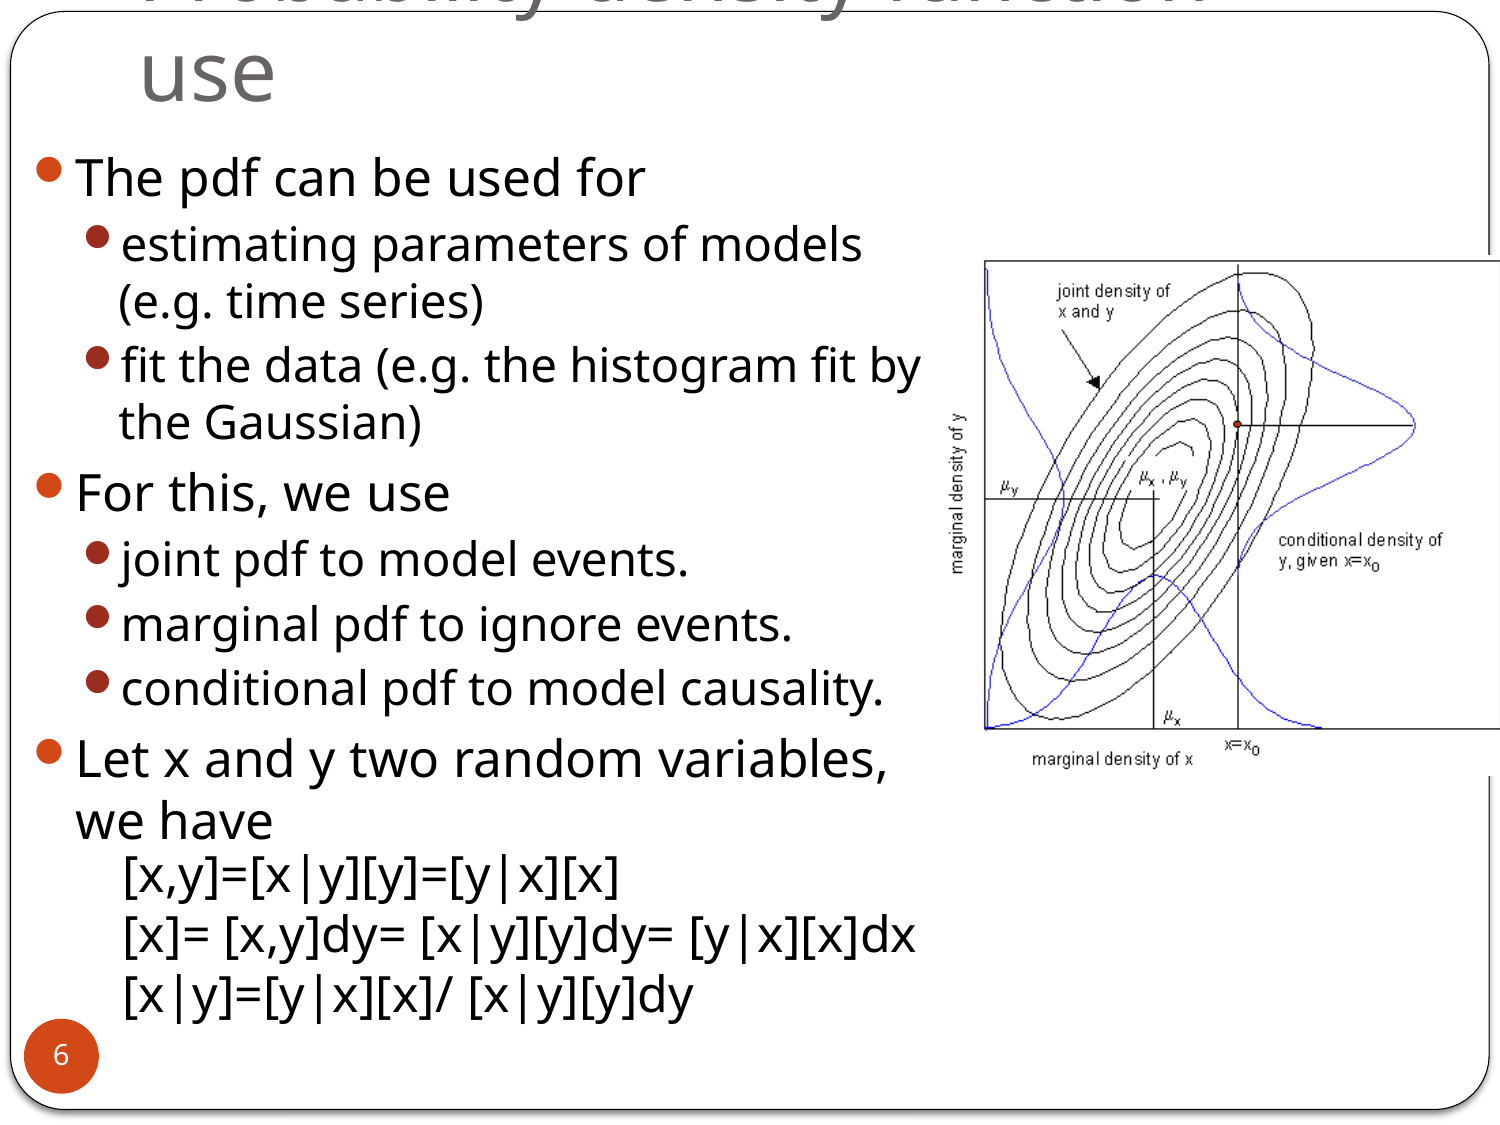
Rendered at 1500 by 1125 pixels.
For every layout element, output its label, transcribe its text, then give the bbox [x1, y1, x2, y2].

slide_number 6 [23, 1018, 99, 1094]
list The pdf can be used for estimating parameters of models (e.g. time series) fit the data (e.g. the histogram fit by the Gaussian) For this, we use joint pdf to model events. marginal pdf to ignore events. conditional pdf to model causality. Let x and y two random variables, we have [18, 137, 975, 858]
picture [938, 255, 1500, 776]
title Probability density function - use [123, 5, 1399, 134]
